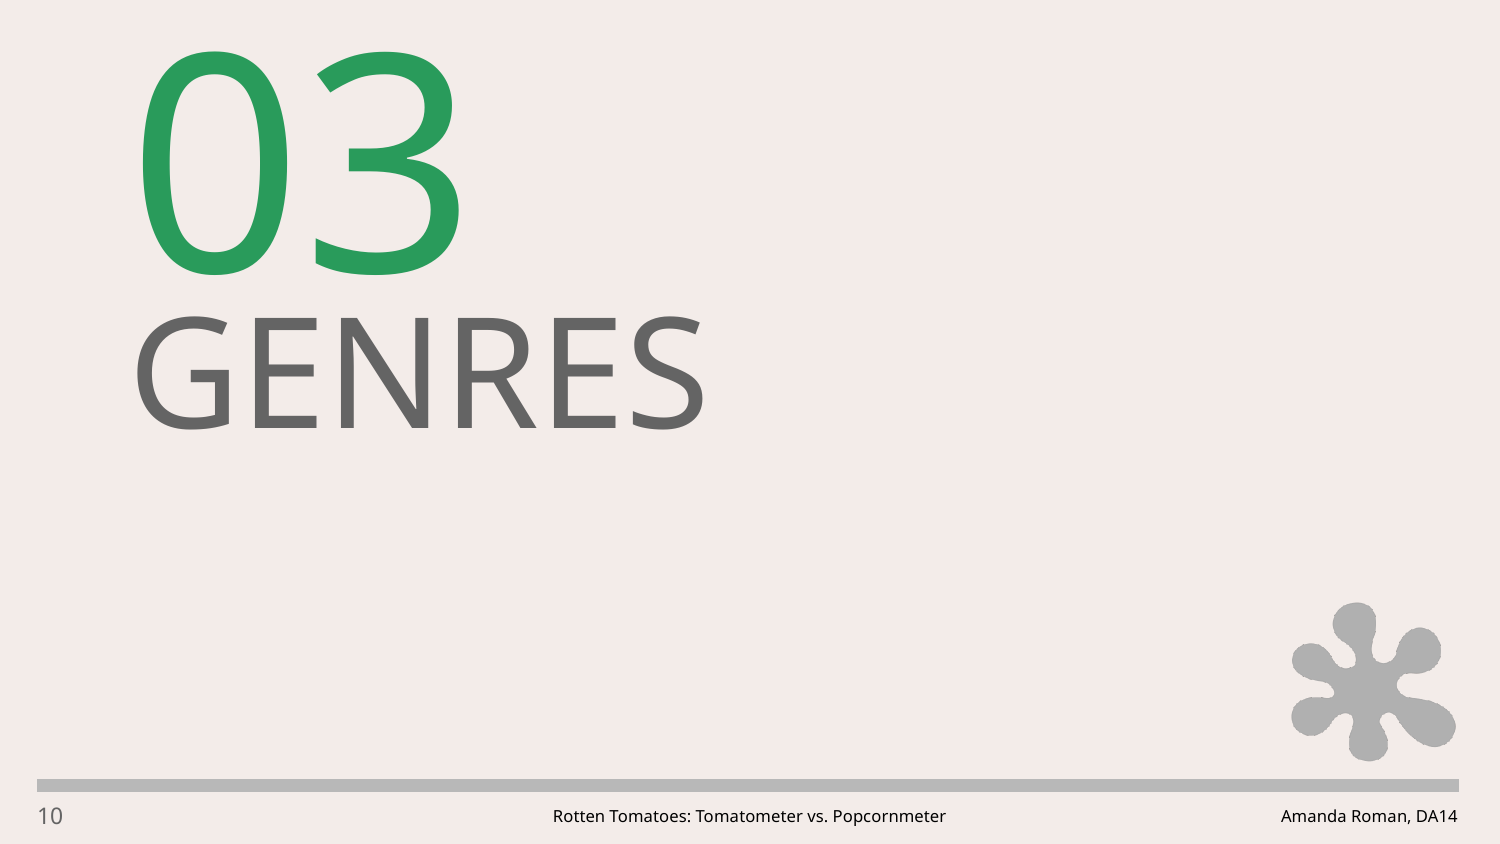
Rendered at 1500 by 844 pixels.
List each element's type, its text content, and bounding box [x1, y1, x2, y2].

title 03 [128, 31, 1415, 328]
title GENRES [128, 328, 1415, 482]
picture [1288, 600, 1458, 765]
list Rotten Tomatoes: Tomatometer vs. Popcornmeter [538, 805, 962, 826]
slide_number ‹#› [37, 801, 112, 830]
list Amanda Roman, DA14 [1125, 805, 1458, 826]
